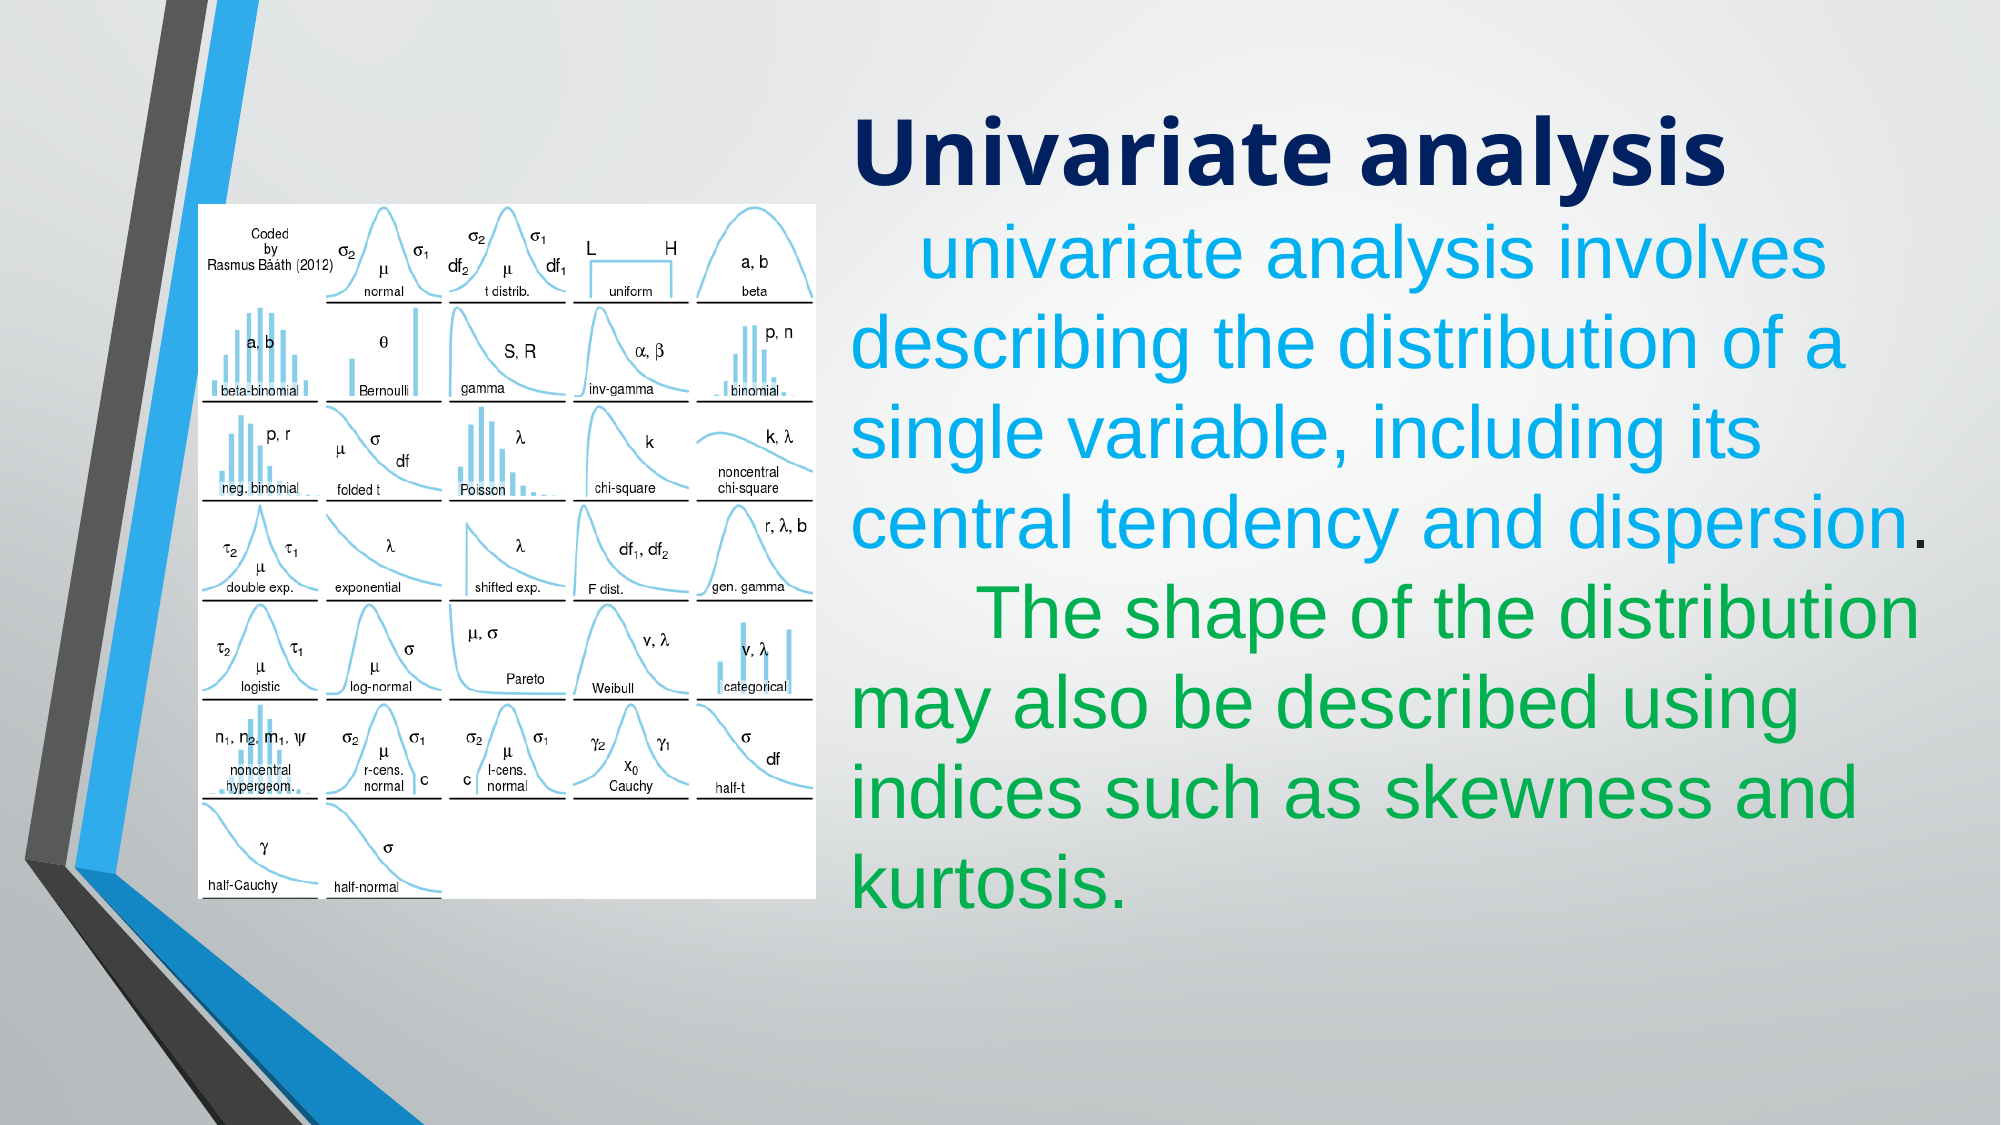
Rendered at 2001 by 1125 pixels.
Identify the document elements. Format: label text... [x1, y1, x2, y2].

picture [198, 204, 816, 899]
text_box Univariate analysis univariate analysis involves describing the distribution of a single variable, including its central tendency and dispersion. The shape of the distribution may also be described using indices such as skewness and kurtosis. [835, 86, 1950, 932]
